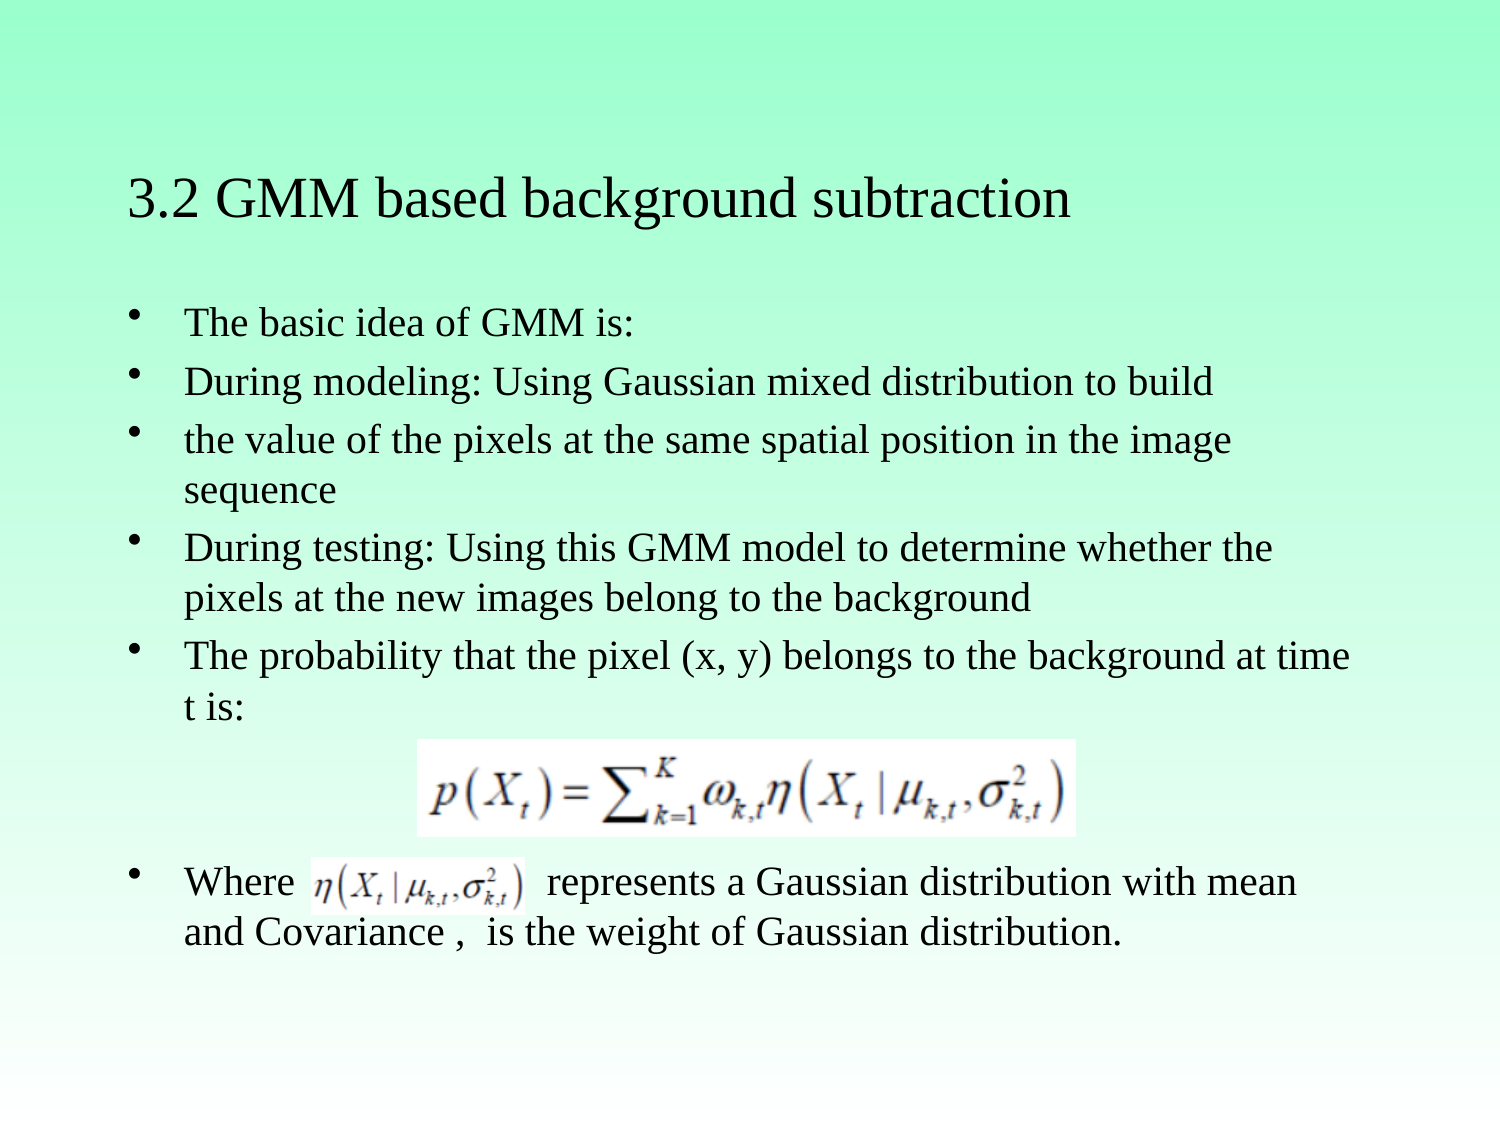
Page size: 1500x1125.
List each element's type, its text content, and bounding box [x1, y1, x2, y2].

picture [417, 739, 1076, 837]
picture [311, 857, 525, 916]
title 3.2 GMM based background subtraction [112, 99, 1388, 288]
